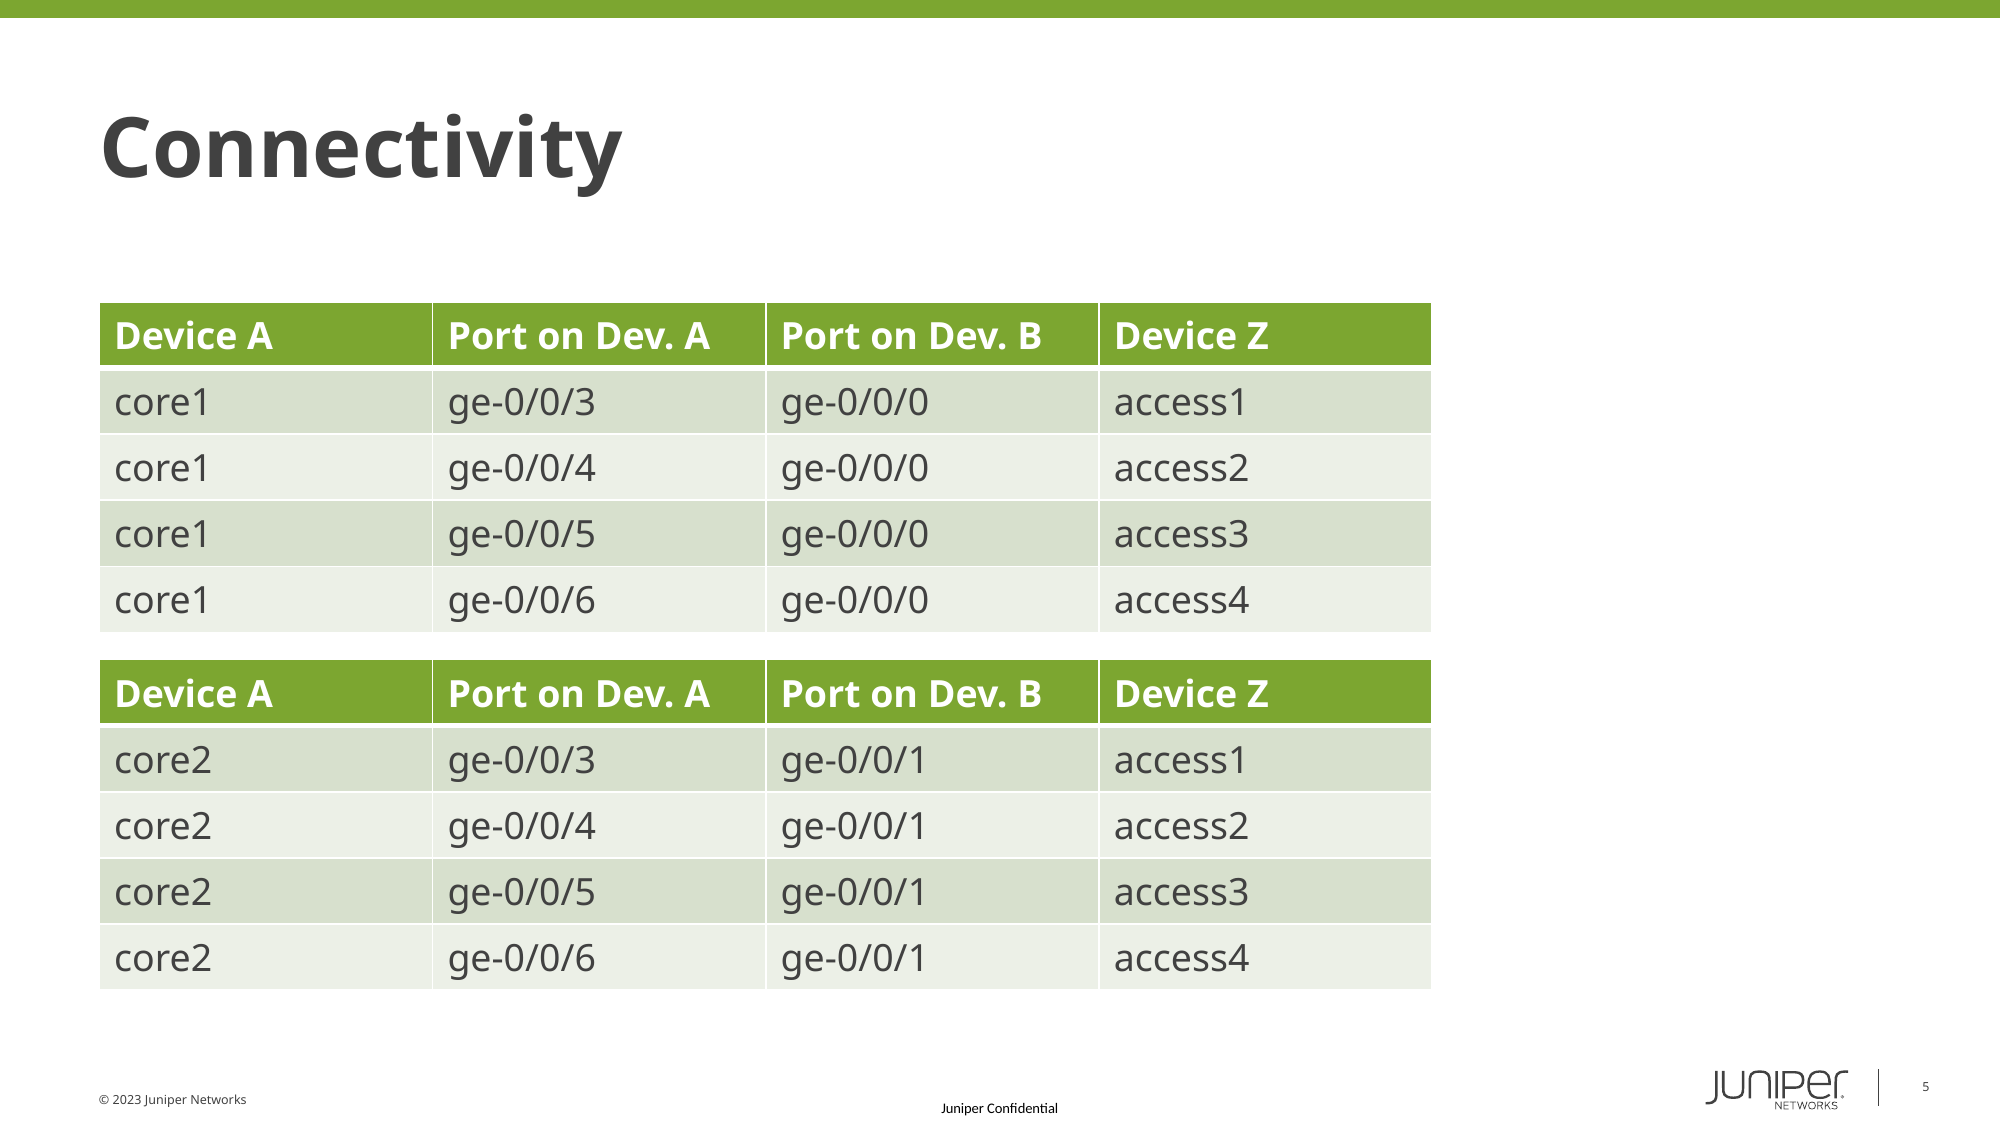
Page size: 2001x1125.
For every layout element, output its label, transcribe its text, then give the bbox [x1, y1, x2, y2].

table_header Port on Dev. B [767, 660, 1098, 723]
table_cell access2 [1100, 793, 1431, 857]
table_cell ge-0/0/3 [433, 371, 765, 433]
table_cell access4 [1100, 925, 1431, 989]
table_cell core1 [100, 501, 432, 566]
table_header Device A [100, 660, 432, 723]
table_cell core2 [100, 859, 432, 923]
table_cell core2 [100, 728, 432, 791]
table_header Device A [100, 303, 432, 365]
table_cell ge-0/0/5 [433, 859, 765, 923]
table_header Port on Dev. B [767, 303, 1098, 365]
table_cell access1 [1100, 728, 1431, 791]
table_cell core2 [100, 793, 432, 857]
table_cell core1 [100, 435, 432, 499]
table_cell access3 [1100, 859, 1431, 923]
table_cell ge-0/0/5 [433, 501, 765, 566]
table_cell core2 [100, 925, 432, 989]
table_cell ge-0/0/0 [767, 371, 1098, 433]
table_cell ge-0/0/0 [767, 435, 1098, 499]
table_cell ge-0/0/1 [767, 925, 1098, 989]
table_cell ge-0/0/0 [767, 501, 1098, 566]
table_cell core1 [100, 567, 432, 632]
table_cell ge-0/0/3 [433, 728, 765, 791]
table_cell access4 [1100, 567, 1431, 632]
table_cell ge-0/0/6 [433, 925, 765, 989]
table_cell ge-0/0/4 [433, 435, 765, 499]
table_cell access1 [1100, 371, 1431, 433]
table_cell access2 [1100, 435, 1431, 499]
table_header Port on Dev. A [433, 303, 765, 365]
table_header Device Z [1100, 303, 1431, 365]
table_header Device Z [1100, 660, 1431, 723]
title Connectivity [99, 20, 1916, 196]
table_cell core1 [100, 371, 432, 433]
table_cell ge-0/0/1 [767, 793, 1098, 857]
table_cell ge-0/0/6 [433, 567, 765, 632]
table_cell ge-0/0/4 [433, 793, 765, 857]
table_cell ge-0/0/1 [767, 859, 1098, 923]
table_cell ge-0/0/0 [767, 567, 1098, 632]
table_cell ge-0/0/1 [767, 728, 1098, 791]
table_header Port on Dev. A [433, 660, 765, 723]
table_cell access3 [1100, 501, 1431, 566]
